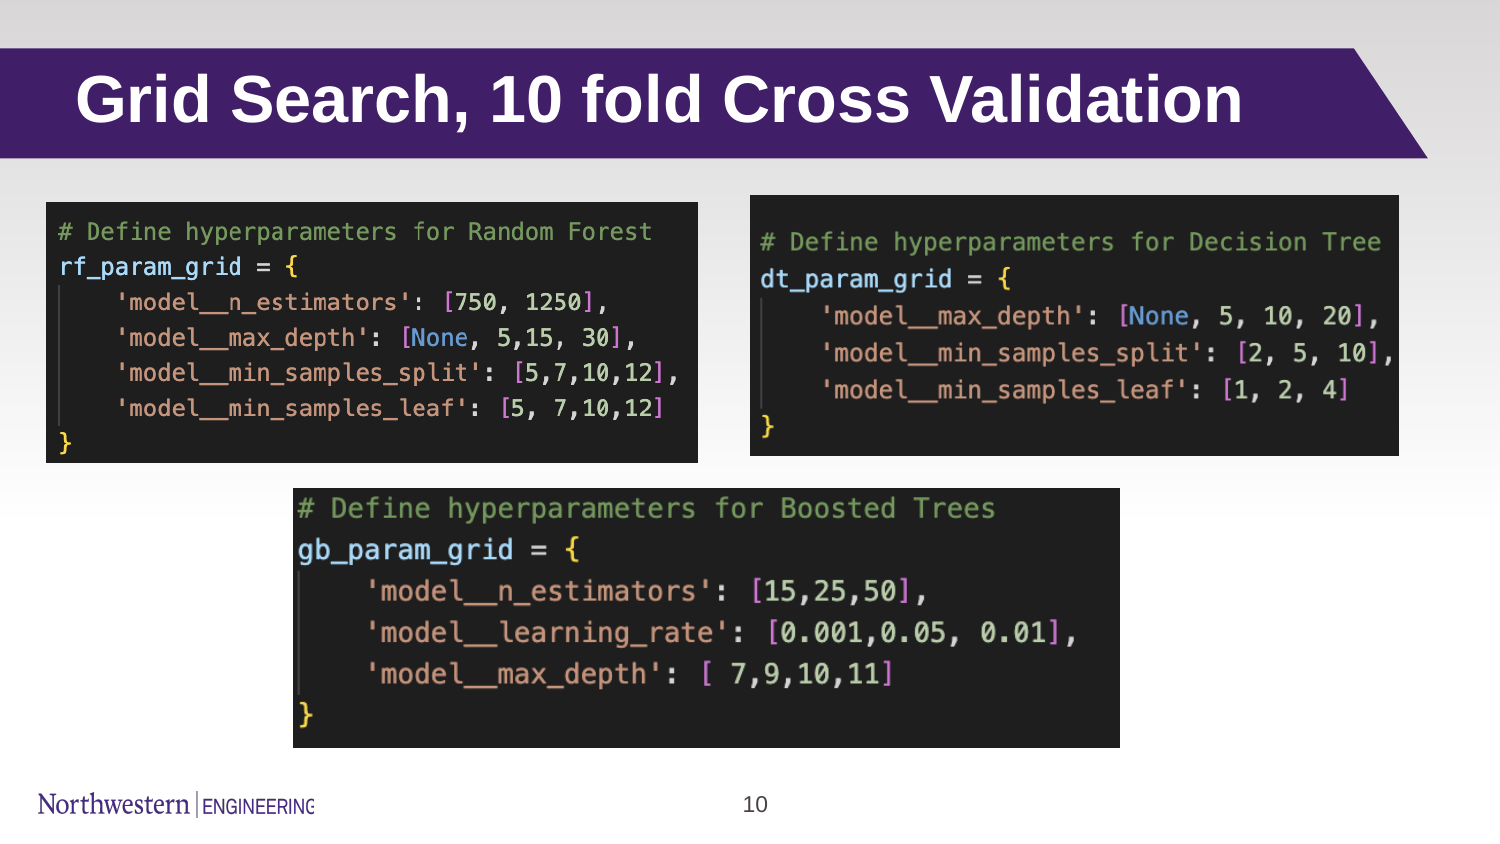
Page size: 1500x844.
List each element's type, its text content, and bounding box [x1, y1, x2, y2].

picture [293, 487, 1120, 749]
slide_number ‹#› [729, 780, 785, 826]
picture [749, 195, 1399, 456]
picture [46, 202, 698, 464]
picture [38, 791, 314, 818]
title Grid Search, 10 fold Cross Validation [75, 52, 1453, 152]
